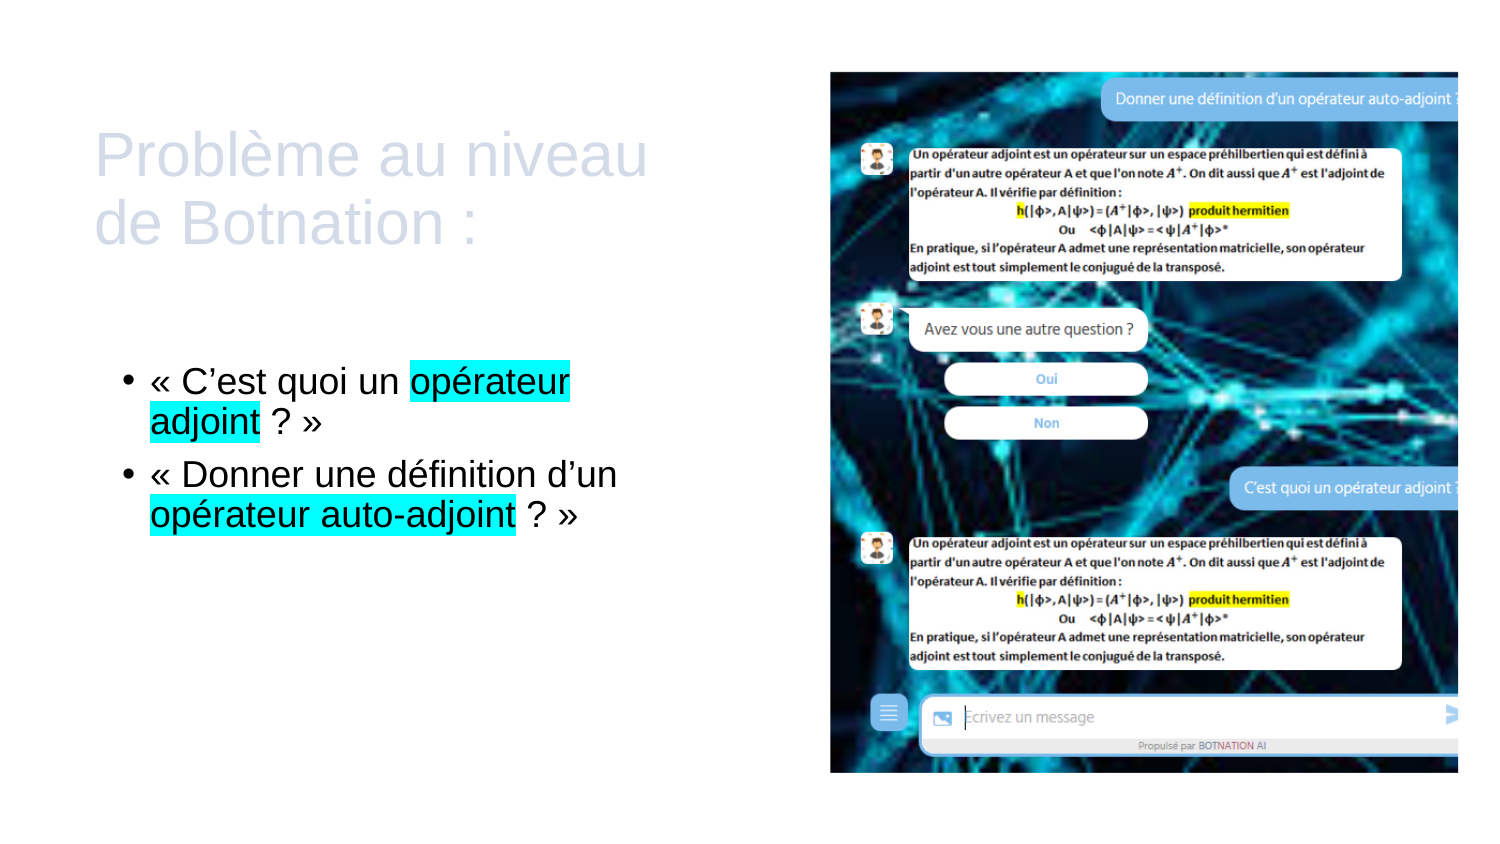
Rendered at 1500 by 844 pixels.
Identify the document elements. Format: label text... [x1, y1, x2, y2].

text_box Problème au niveau de Botnation : [83, 44, 685, 264]
text_box « C’est quoi un opérateur adjoint ? » « Donner une définition d’un opérateur auto-adjoint ? » [103, 356, 727, 751]
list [830, 70, 1459, 774]
